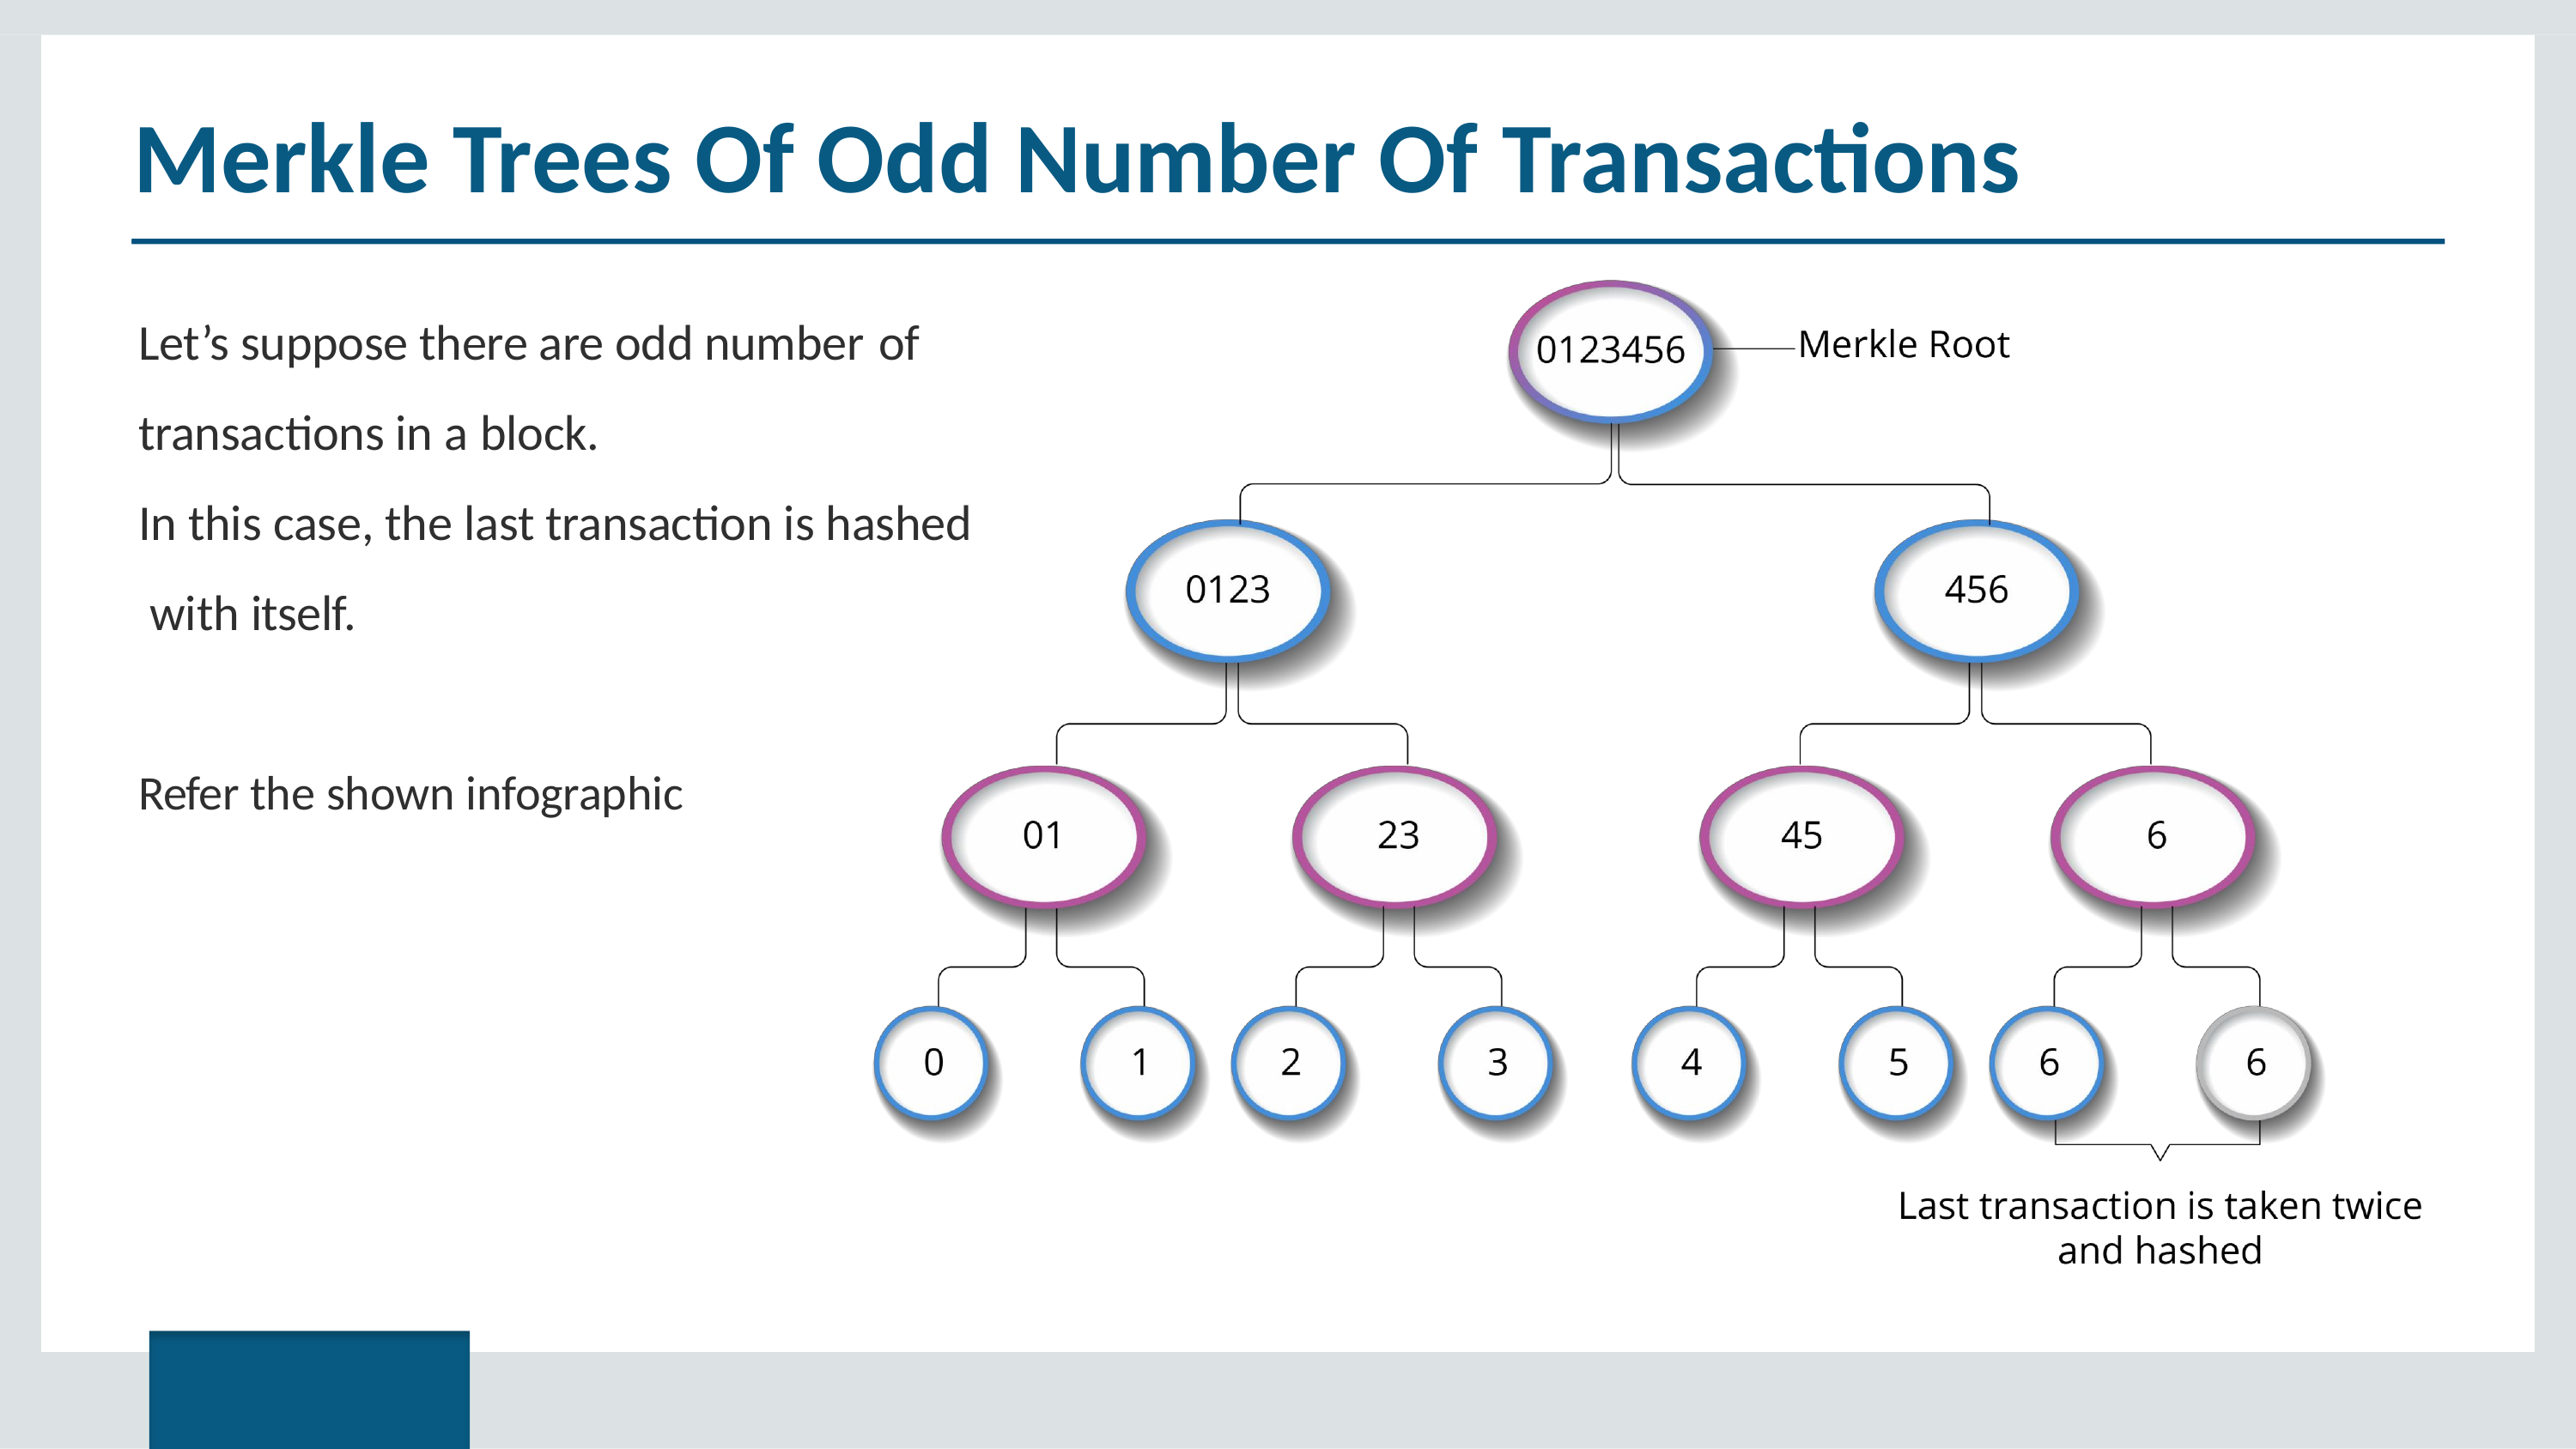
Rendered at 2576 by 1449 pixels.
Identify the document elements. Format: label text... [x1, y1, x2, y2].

text_box Let’s suppose there are odd number of transactions in a block. In this case, the last transaction is hashed with itself. Refer the shown infographic [137, 278, 982, 821]
text_box [2037, 239, 2445, 244]
text_box [149, 1331, 471, 1449]
title Merkle Trees Of Odd Number Of Transactions [131, 90, 2037, 335]
text_box [872, 279, 2423, 1274]
